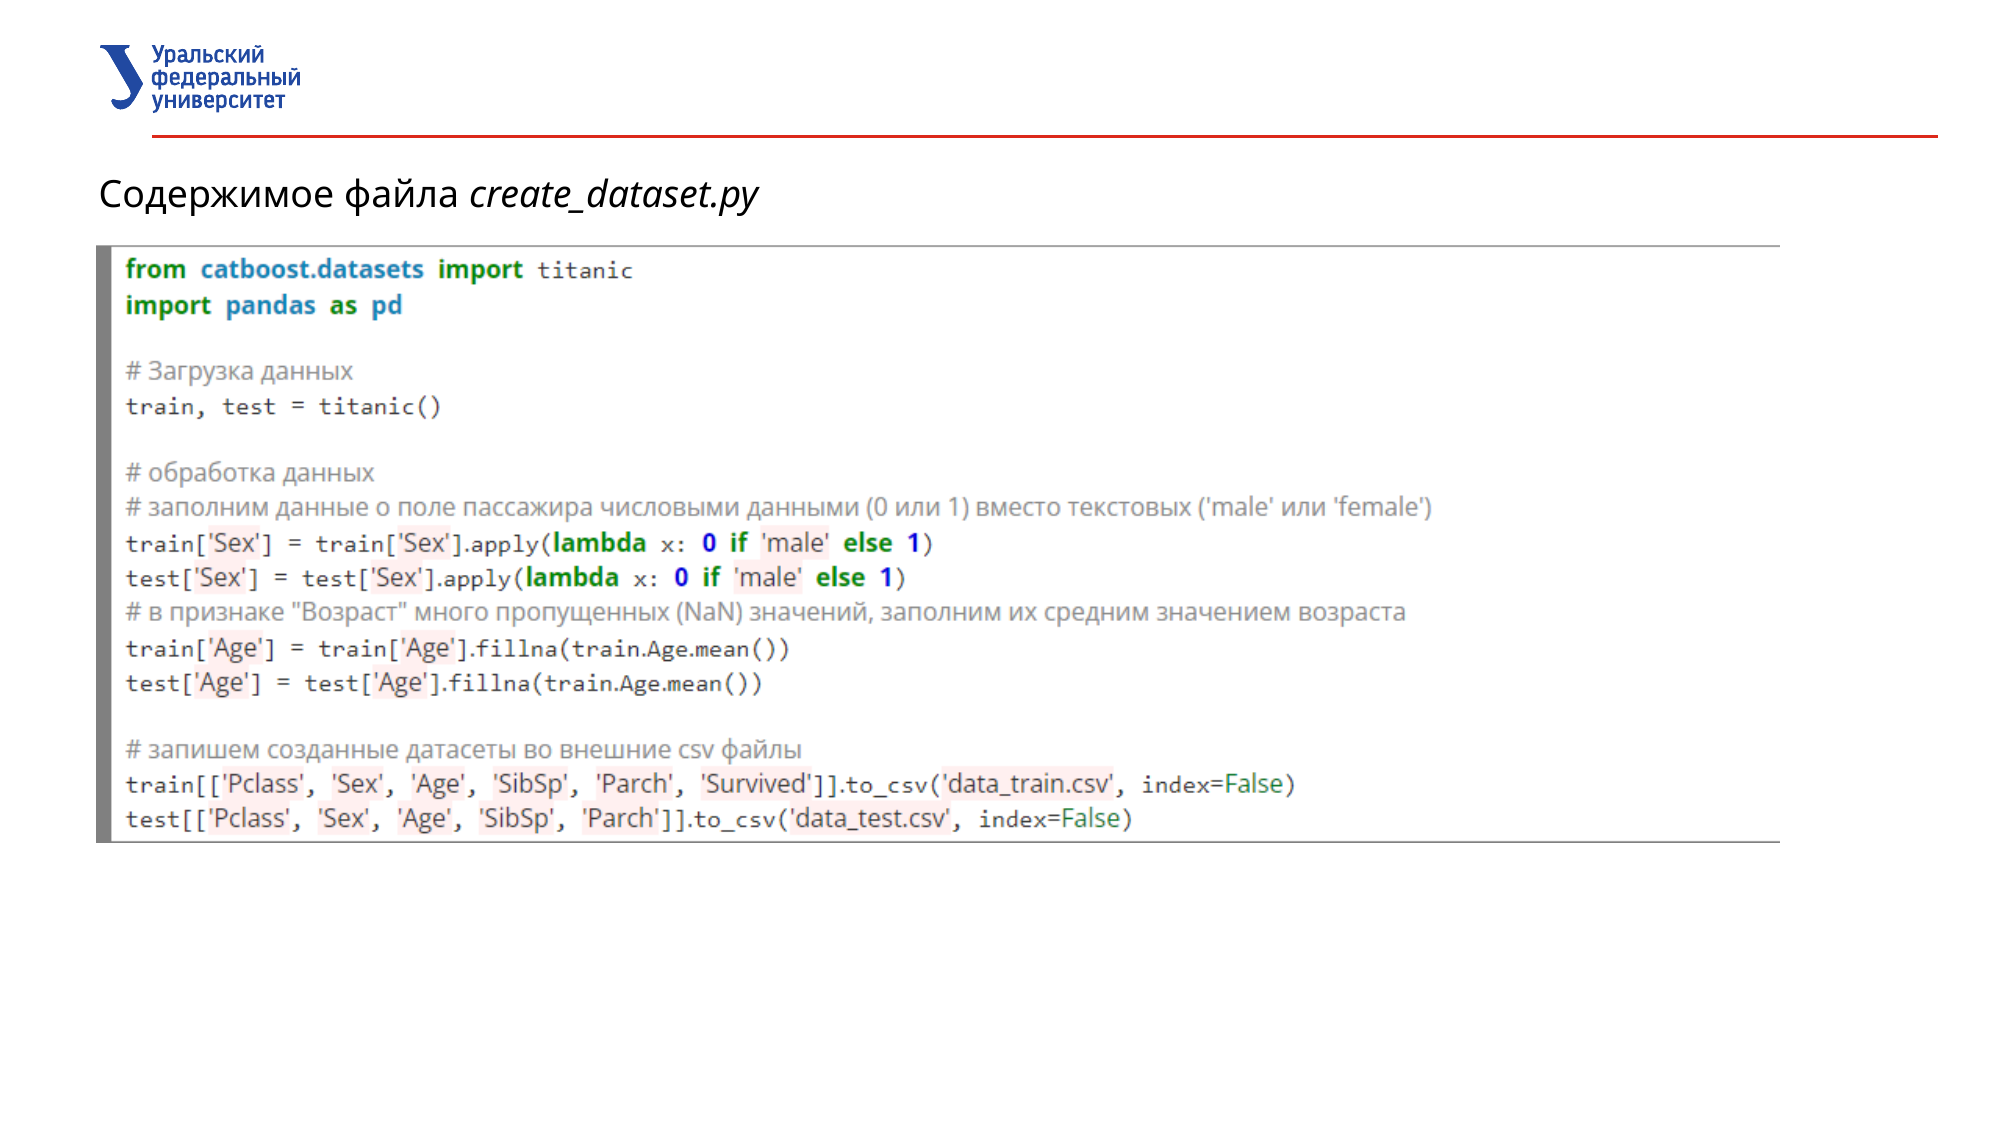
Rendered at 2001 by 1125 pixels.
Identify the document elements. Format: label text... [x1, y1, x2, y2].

picture [96, 244, 1780, 843]
text_box Содержимое файла create_dataset.py [83, 162, 774, 222]
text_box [96, 41, 1942, 141]
